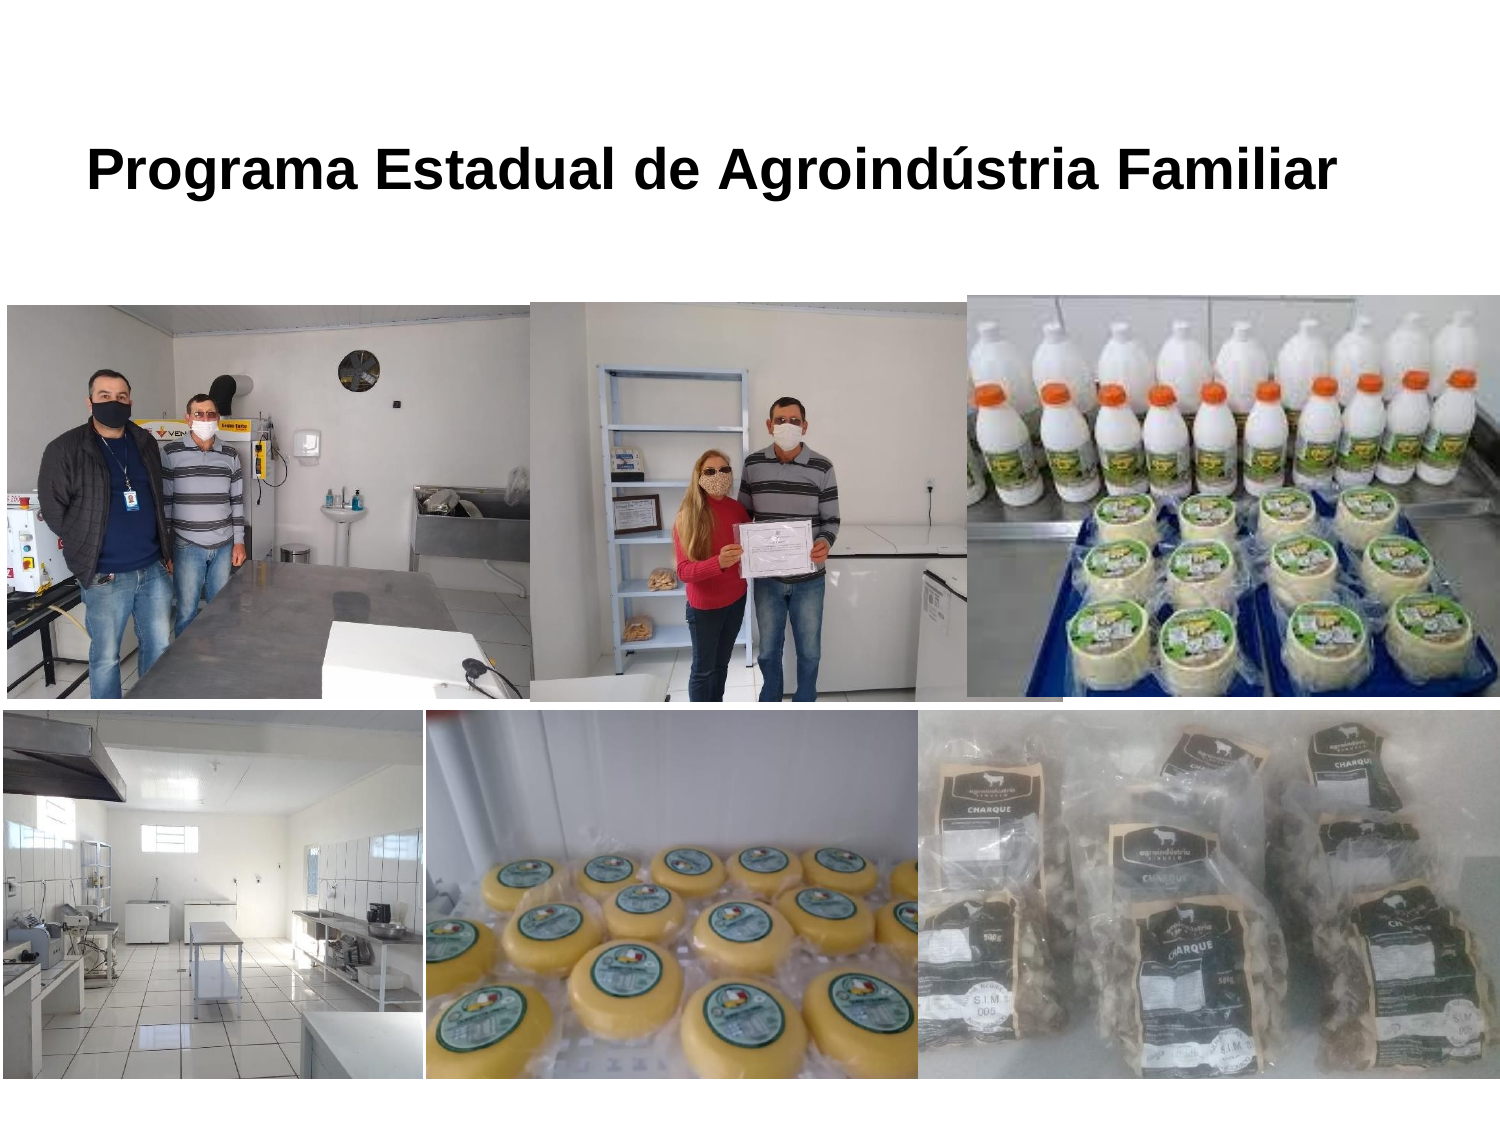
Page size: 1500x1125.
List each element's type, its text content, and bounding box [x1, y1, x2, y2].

title Programa Estadual de Agroindústria Familiar [83, 129, 1341, 293]
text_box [3, 710, 1500, 1080]
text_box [6, 295, 1500, 702]
